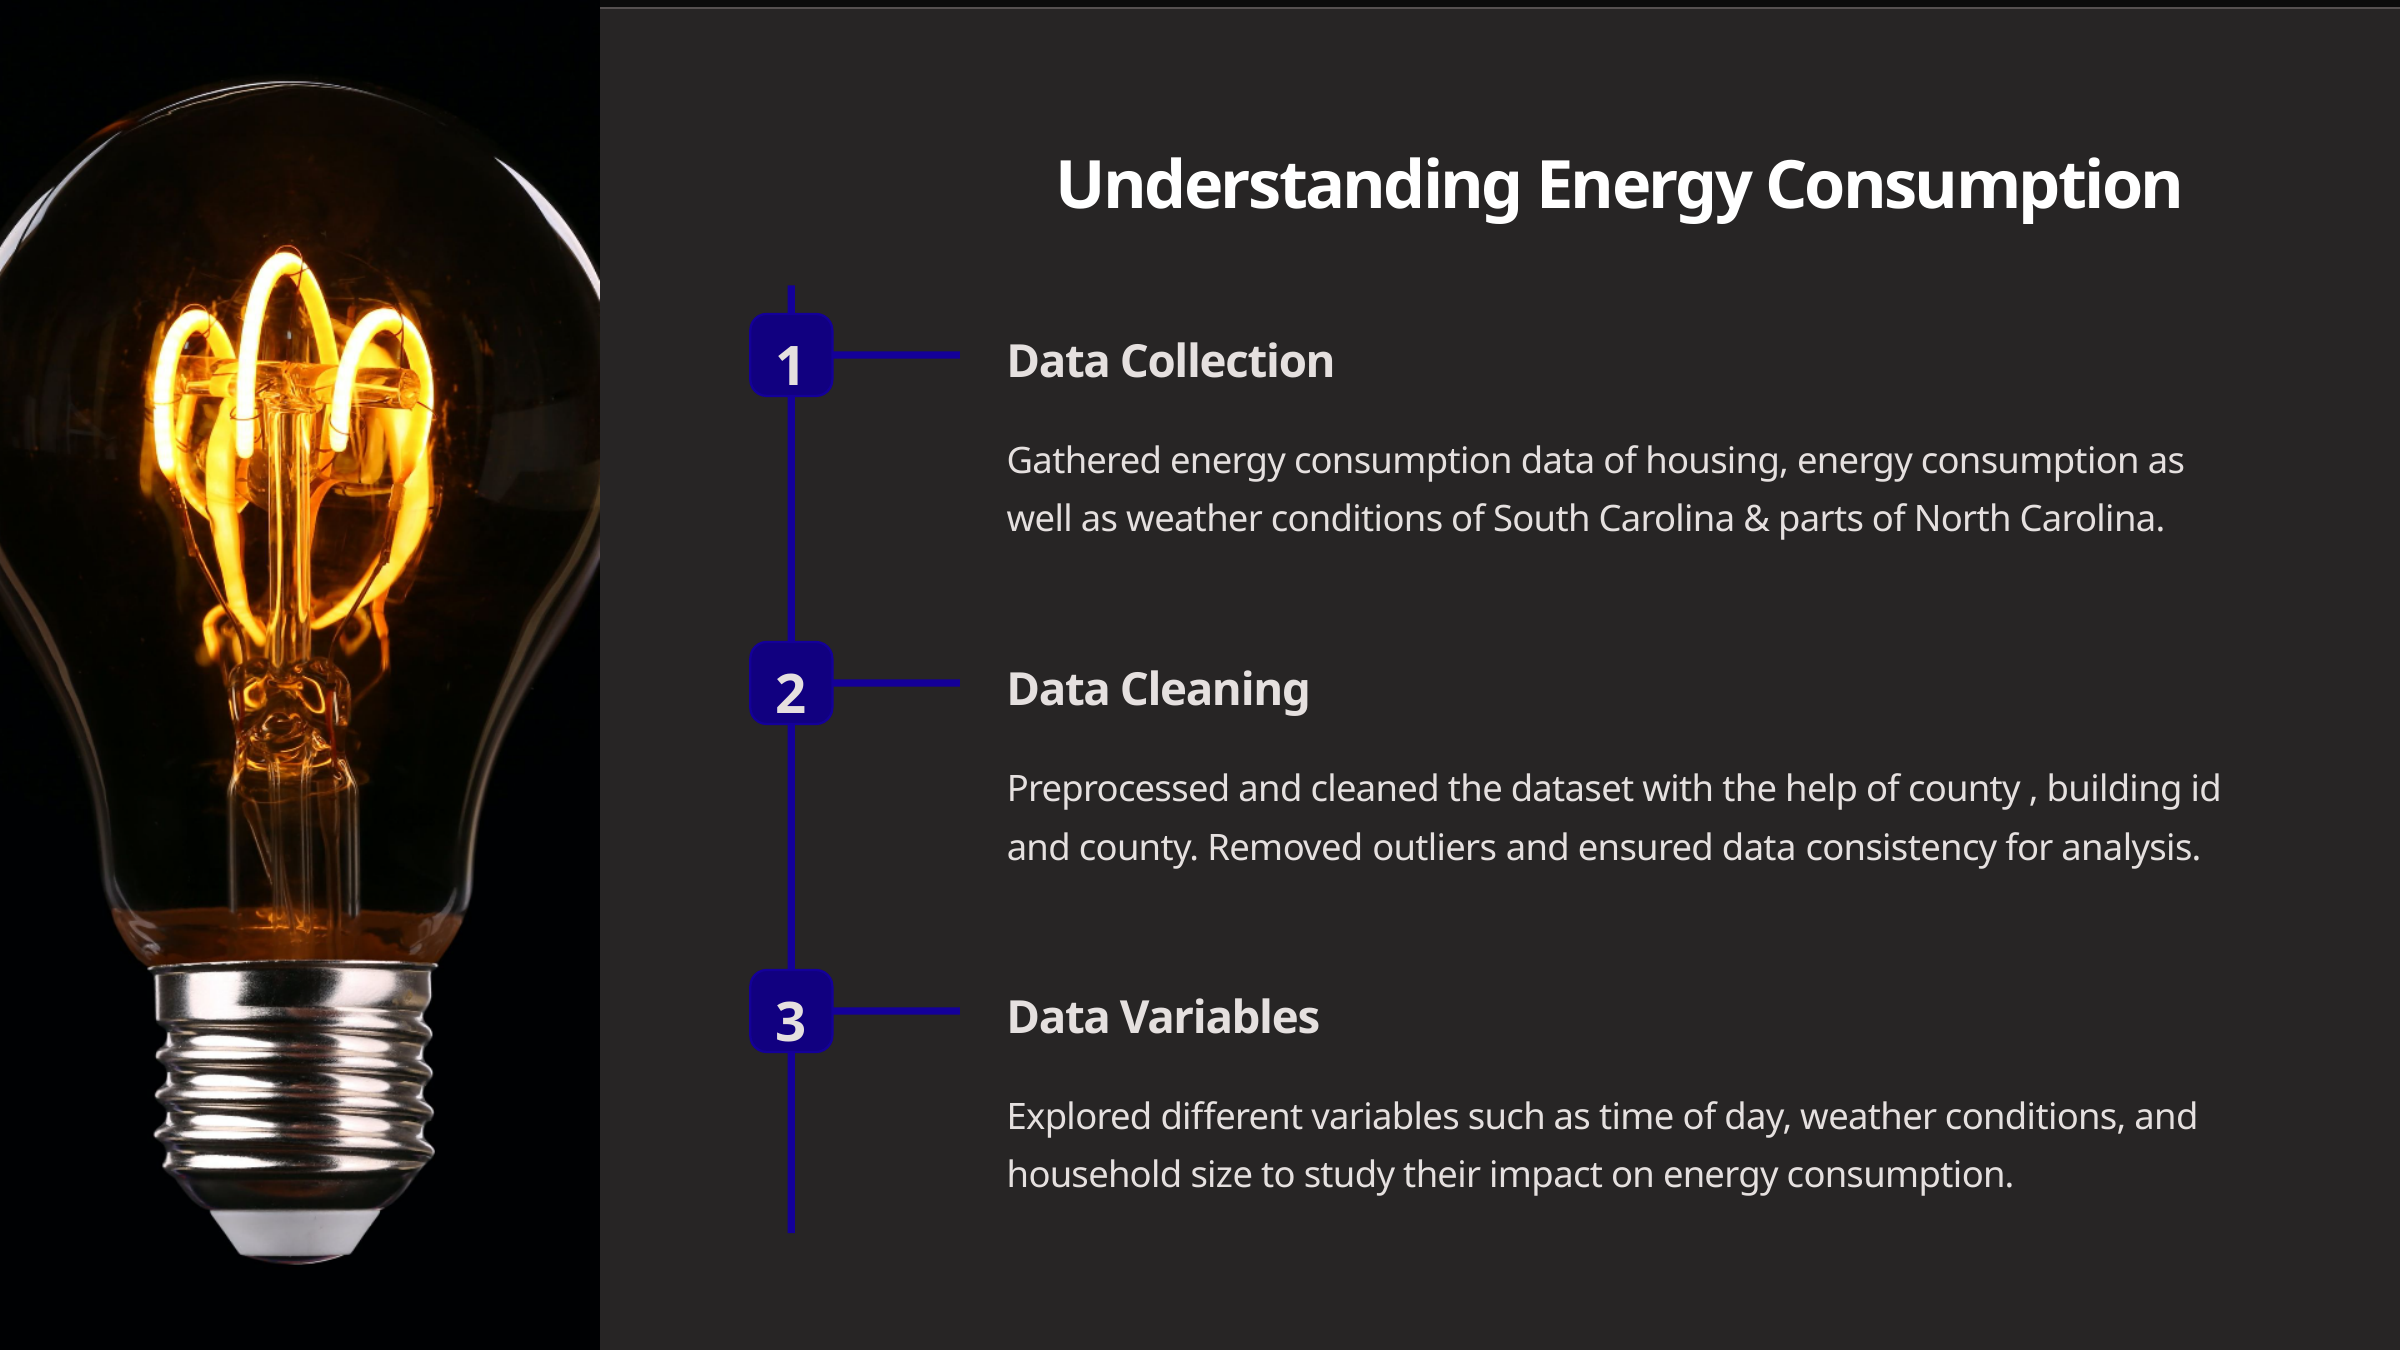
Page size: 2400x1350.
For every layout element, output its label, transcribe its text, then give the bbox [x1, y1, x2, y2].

text_box [833, 679, 960, 687]
text_box [787, 1053, 795, 1234]
text_box 1 [778, 320, 805, 390]
text_box [600, 0, 2400, 8]
text_box [833, 1007, 960, 1015]
text_box [750, 313, 833, 396]
text_box [600, 8, 2400, 1350]
text_box 2 [775, 648, 808, 718]
text_box Data Collection [991, 321, 1357, 379]
text_box Data Cleaning [991, 649, 1357, 707]
text_box [787, 285, 795, 313]
text_box Explored different variables such as time of day, weather conditions, and household size to study their impact on energy consumption. [991, 1071, 2264, 1188]
text_box [787, 396, 795, 641]
text_box Preprocessed and cleaned the dataset with the help of county , building id and county. Removed outliers and ensured data consistency for analysis. [991, 743, 2264, 860]
text_box Understanding Energy Consumption [1040, 100, 1770, 214]
text_box [750, 969, 833, 1053]
text_box [833, 351, 960, 359]
text_box Gathered energy consumption data of housing, energy consumption as well as weather conditions of South Carolina & parts of North Carolina. [991, 415, 2264, 532]
text_box [750, 641, 833, 725]
text_box [787, 725, 795, 969]
picture [0, 0, 600, 1350]
text_box Data Variables [991, 977, 1357, 1035]
text_box 3 [774, 976, 808, 1046]
